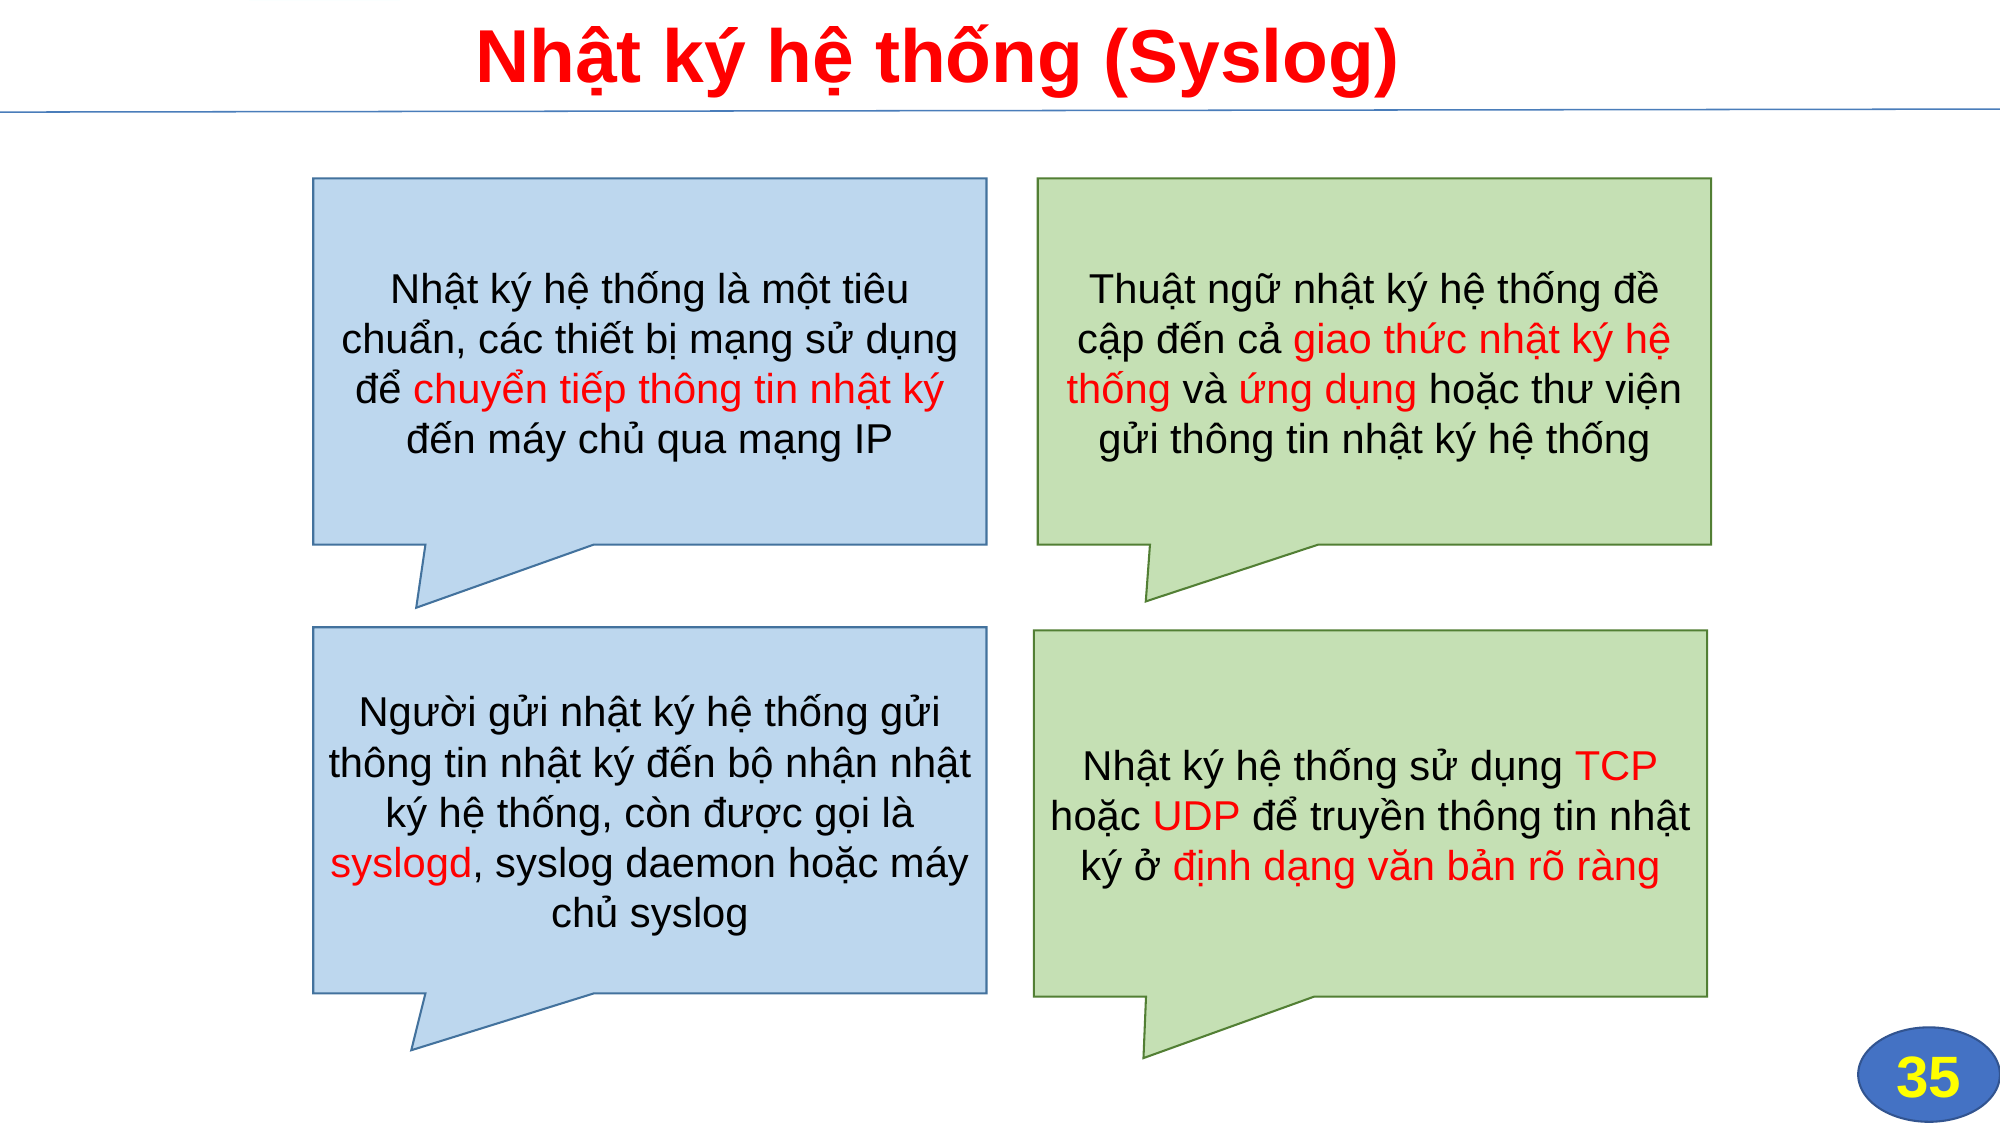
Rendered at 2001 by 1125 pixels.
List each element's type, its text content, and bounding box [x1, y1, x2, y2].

text_box Nhật ký hệ thống sử dụng TCP hoặc UDP để truyền thông tin nhật ký ở định dạng văn bản rõ ràng [1032, 629, 1709, 1060]
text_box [0, 109, 2000, 113]
text_box Người gửi nhật ký hệ thống gửi thông tin nhật ký đến bộ nhận nhật ký hệ thống, còn được gọi là syslogd, syslog daemon hoặc máy chủ syslog [312, 626, 988, 1052]
title Nhật ký hệ thống (Syslog) [460, 0, 1811, 109]
text_box Thuật ngữ nhật ký hệ thống đề cập đến cả giao thức nhật ký hệ thống và ứng dụng hoặc thư viện gửi thông tin nhật ký hệ thống [1036, 177, 1713, 603]
text_box 35 [1857, 1026, 2000, 1123]
text_box Nhật ký hệ thống là một tiêu chuẩn, các thiết bị mạng sử dụng để chuyển tiếp thông tin nhật ký đến máy chủ qua mạng IP [312, 177, 988, 610]
